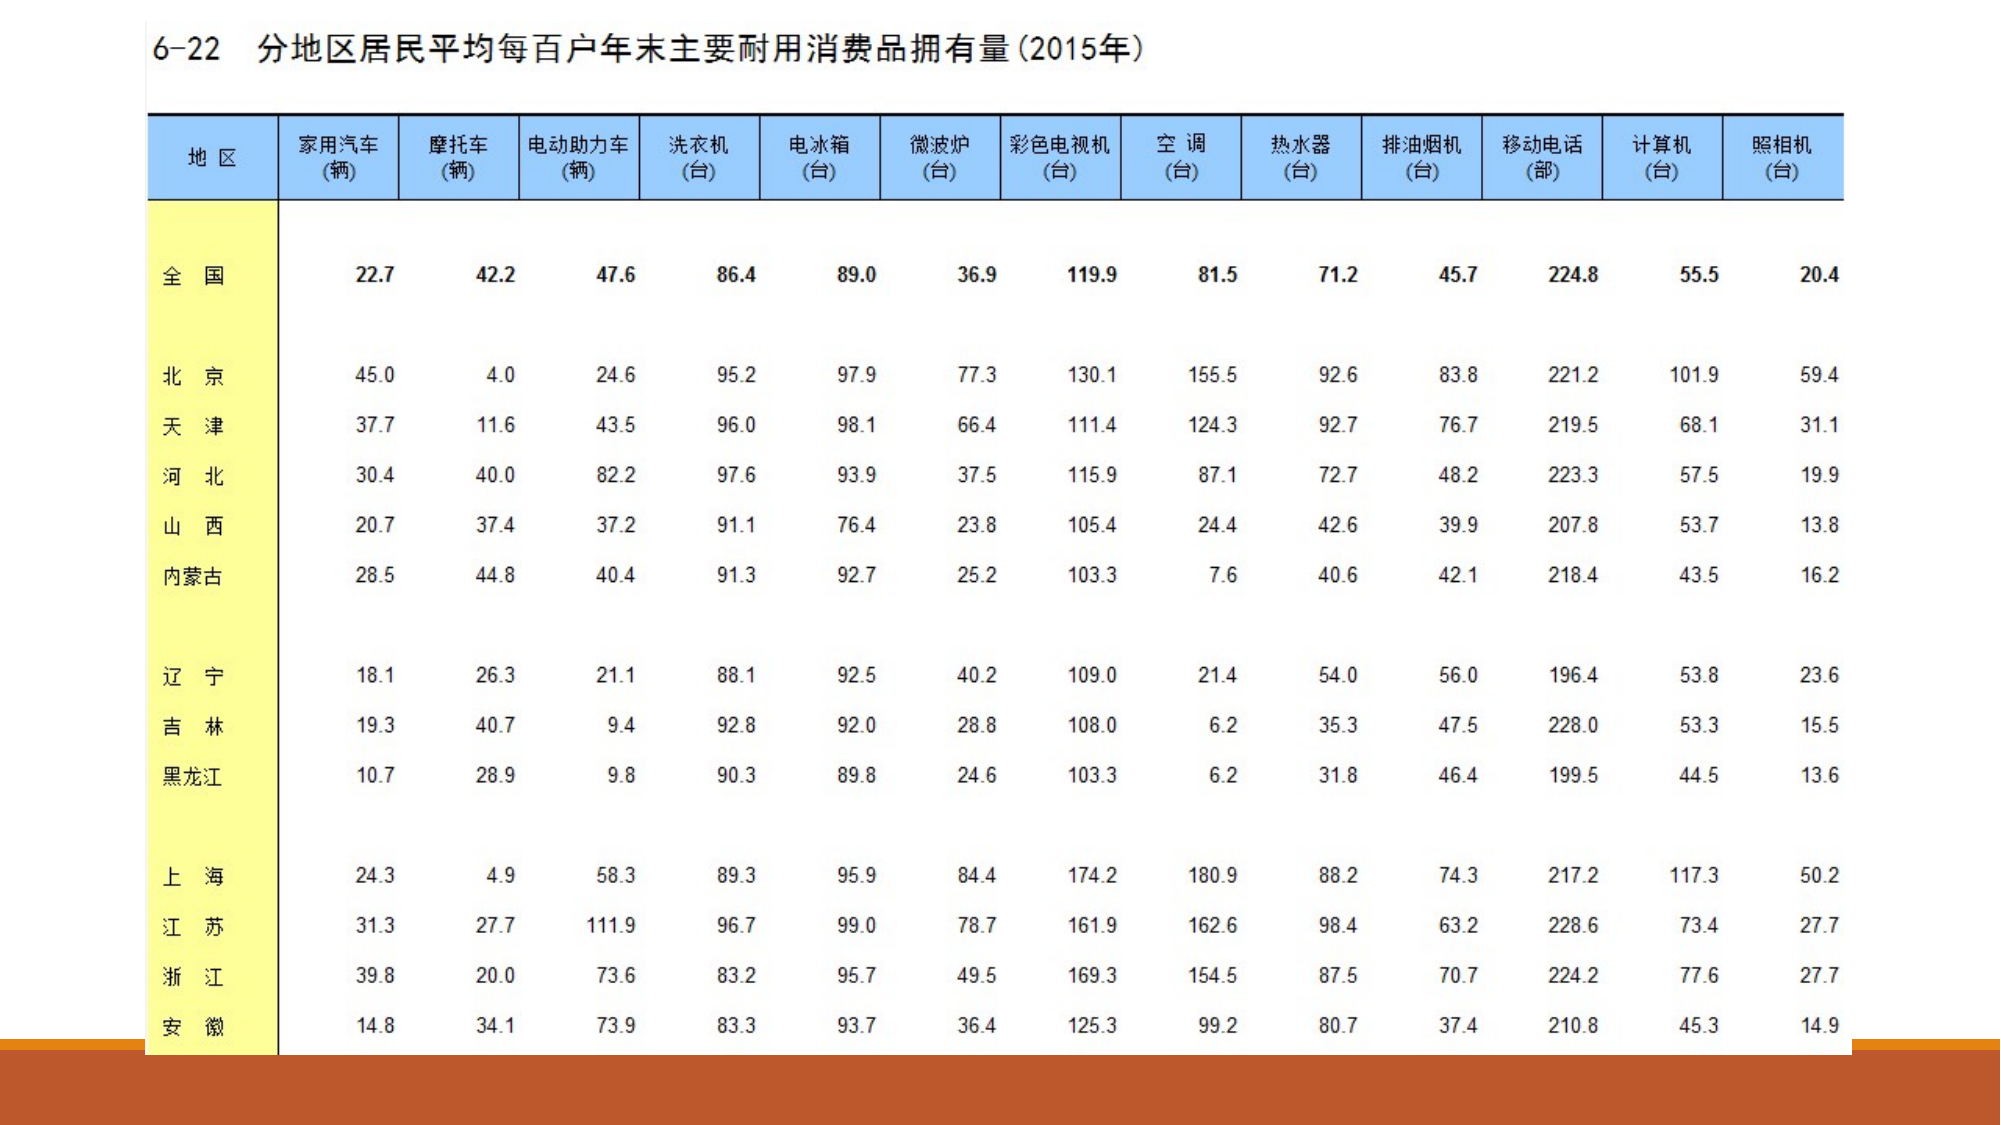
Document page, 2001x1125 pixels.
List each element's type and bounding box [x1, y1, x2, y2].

picture [144, 21, 1852, 1056]
